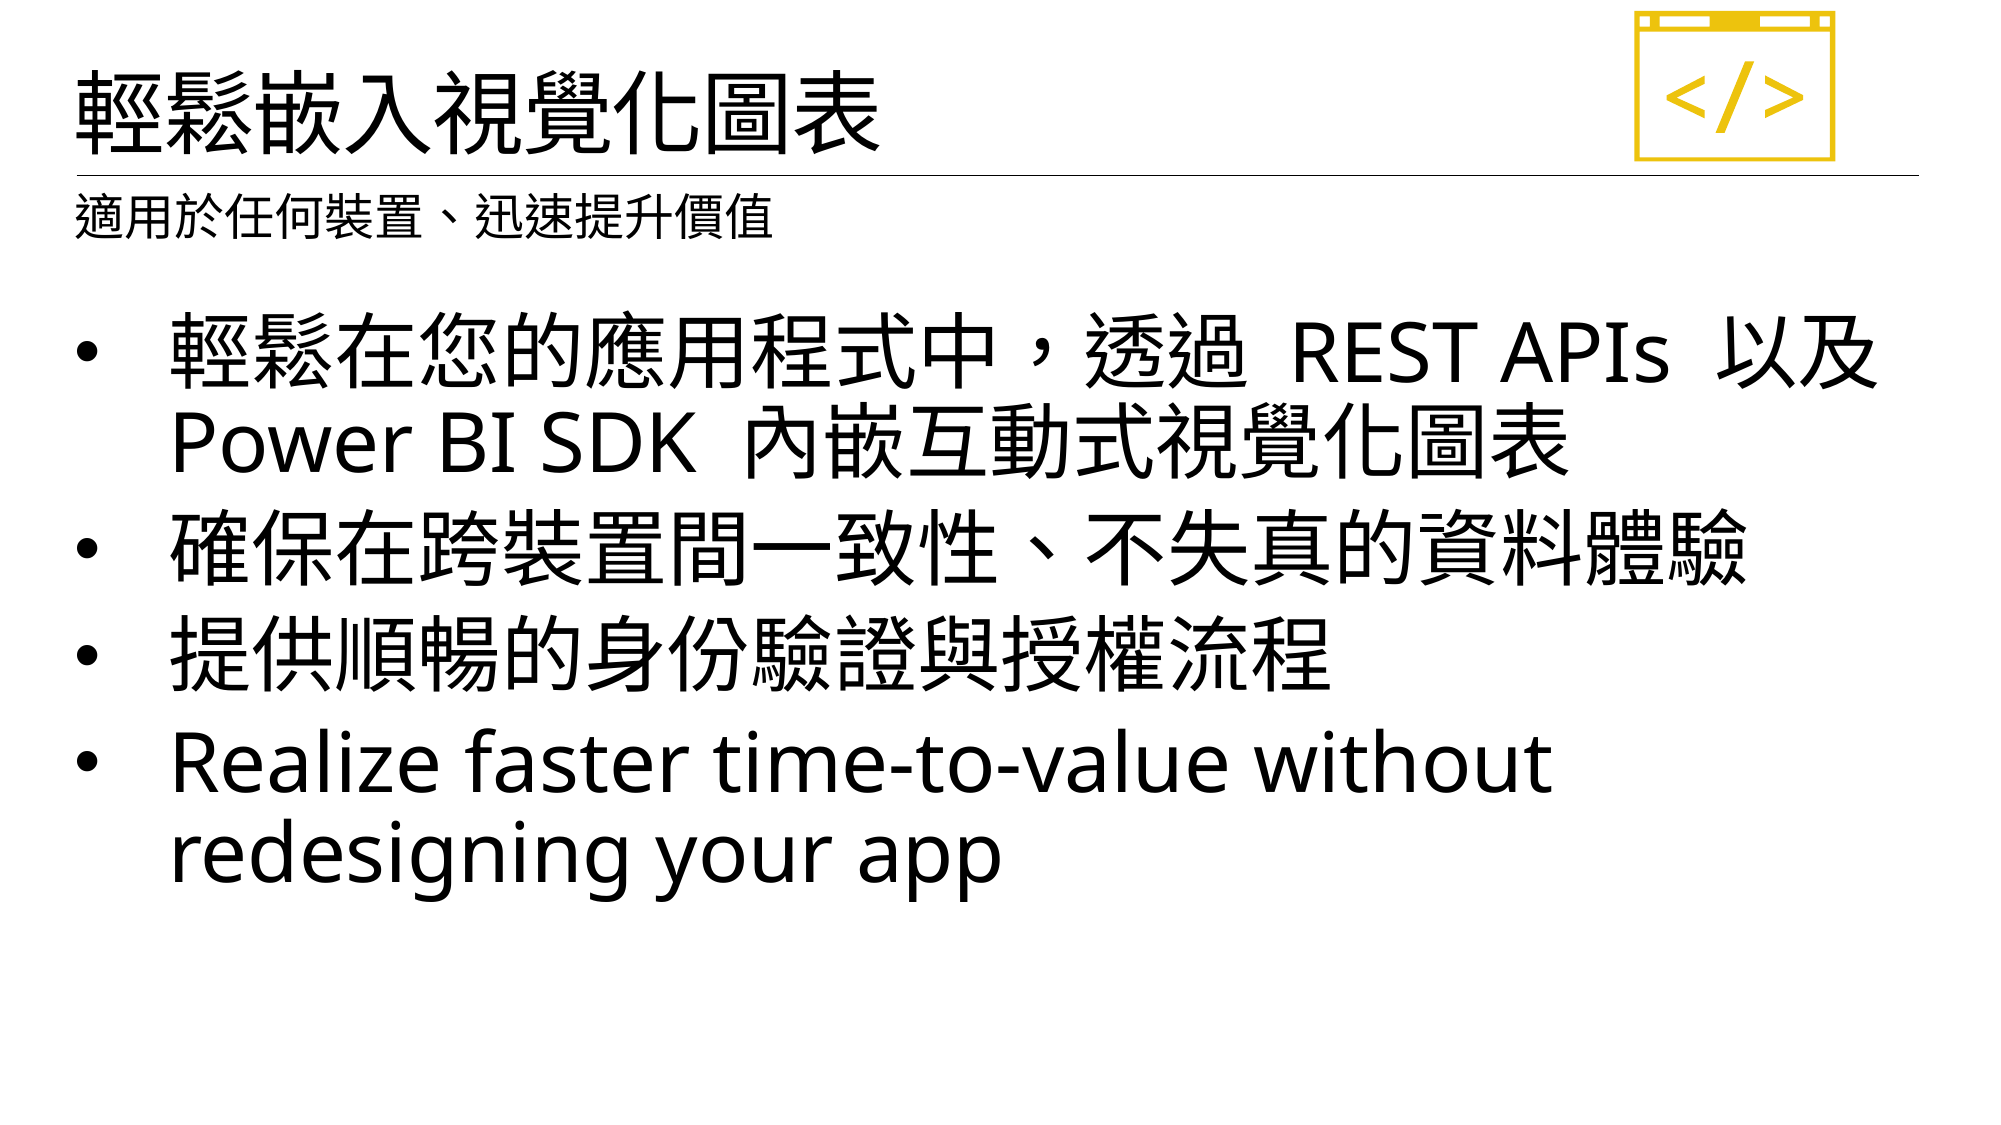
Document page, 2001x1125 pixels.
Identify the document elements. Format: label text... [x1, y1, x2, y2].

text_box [1634, 10, 1836, 162]
title 輕鬆嵌入視覺化圖表 [44, 59, 1957, 178]
list 適用於任何裝置、迅速提升價值 [44, 191, 1957, 247]
list 輕鬆在您的應用程式中，透過 REST APIs 以及 Power BI SDK 內嵌互動式視覺化圖表 確保在跨裝置間一致性、不失真的資料體驗 提供順暢的身份驗證與授權流程 Realize faster time-to-value without redesigning your app [44, 287, 1957, 1125]
